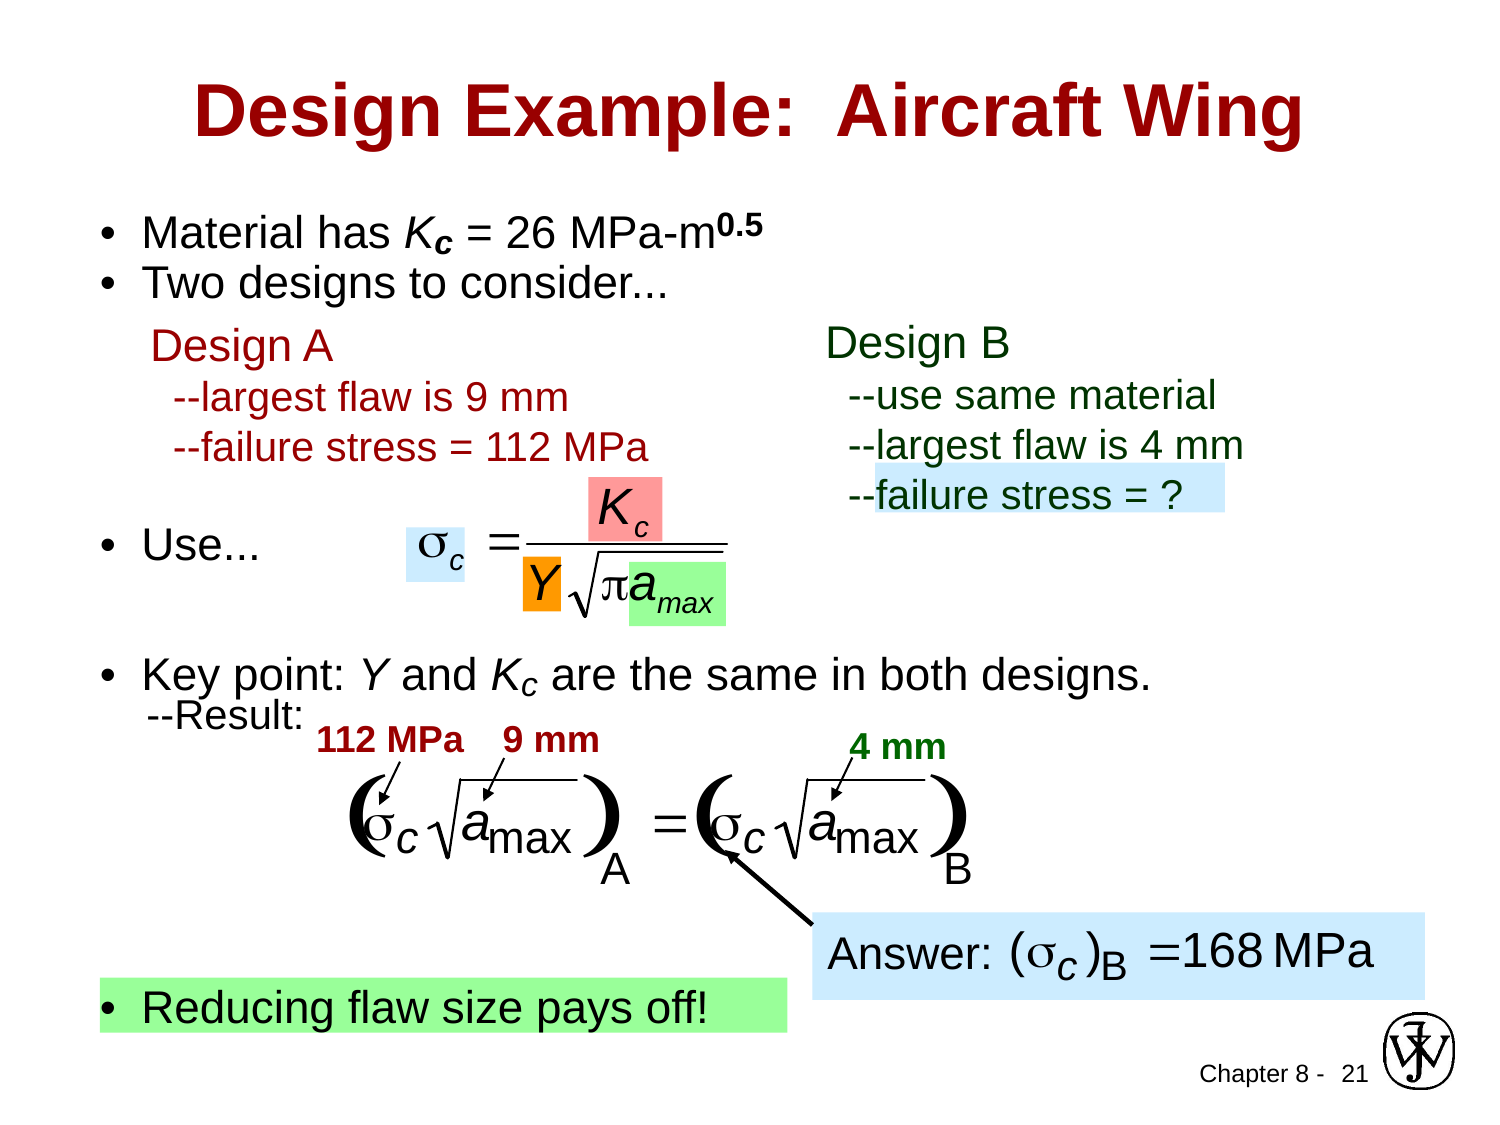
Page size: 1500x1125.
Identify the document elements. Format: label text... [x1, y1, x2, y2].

text_box Design B --use same material --largest flaw is 4 mm --failure stress = ? [825, 312, 1400, 518]
text_box • Two designs to consider... [99, 261, 813, 308]
text_box • Reducing flaw size pays off! [99, 977, 788, 1033]
text_box • Material has Kc = 26 MPa-m0.5 [99, 190, 900, 261]
text_box Design A --largest flaw is 9 mm --failure stress = 112 MPa [150, 315, 825, 471]
picture [1383, 1012, 1455, 1090]
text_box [724, 849, 1426, 1001]
title Design Example: Aircraft Wing [112, 62, 1388, 150]
slide_number 21 [1258, 1050, 1453, 1110]
text_box • Key point: Y and Kc are the same in both designs. [99, 632, 1363, 704]
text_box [99, 476, 739, 630]
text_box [100, 687, 980, 890]
